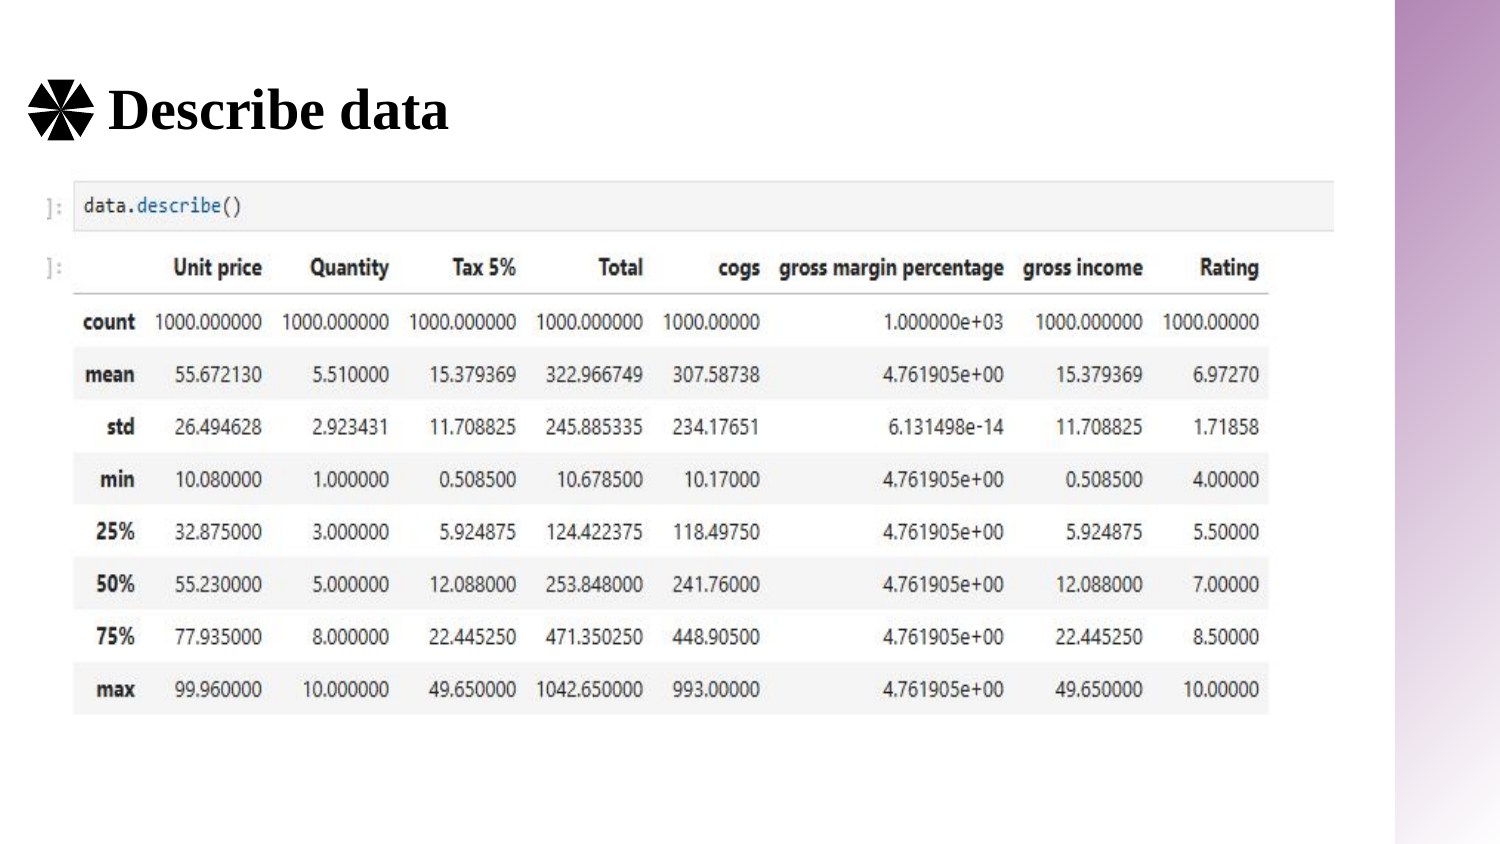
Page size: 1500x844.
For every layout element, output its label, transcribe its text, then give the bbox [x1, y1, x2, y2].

picture [47, 169, 1335, 734]
title Describe data [94, 51, 1358, 146]
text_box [27, 79, 95, 141]
